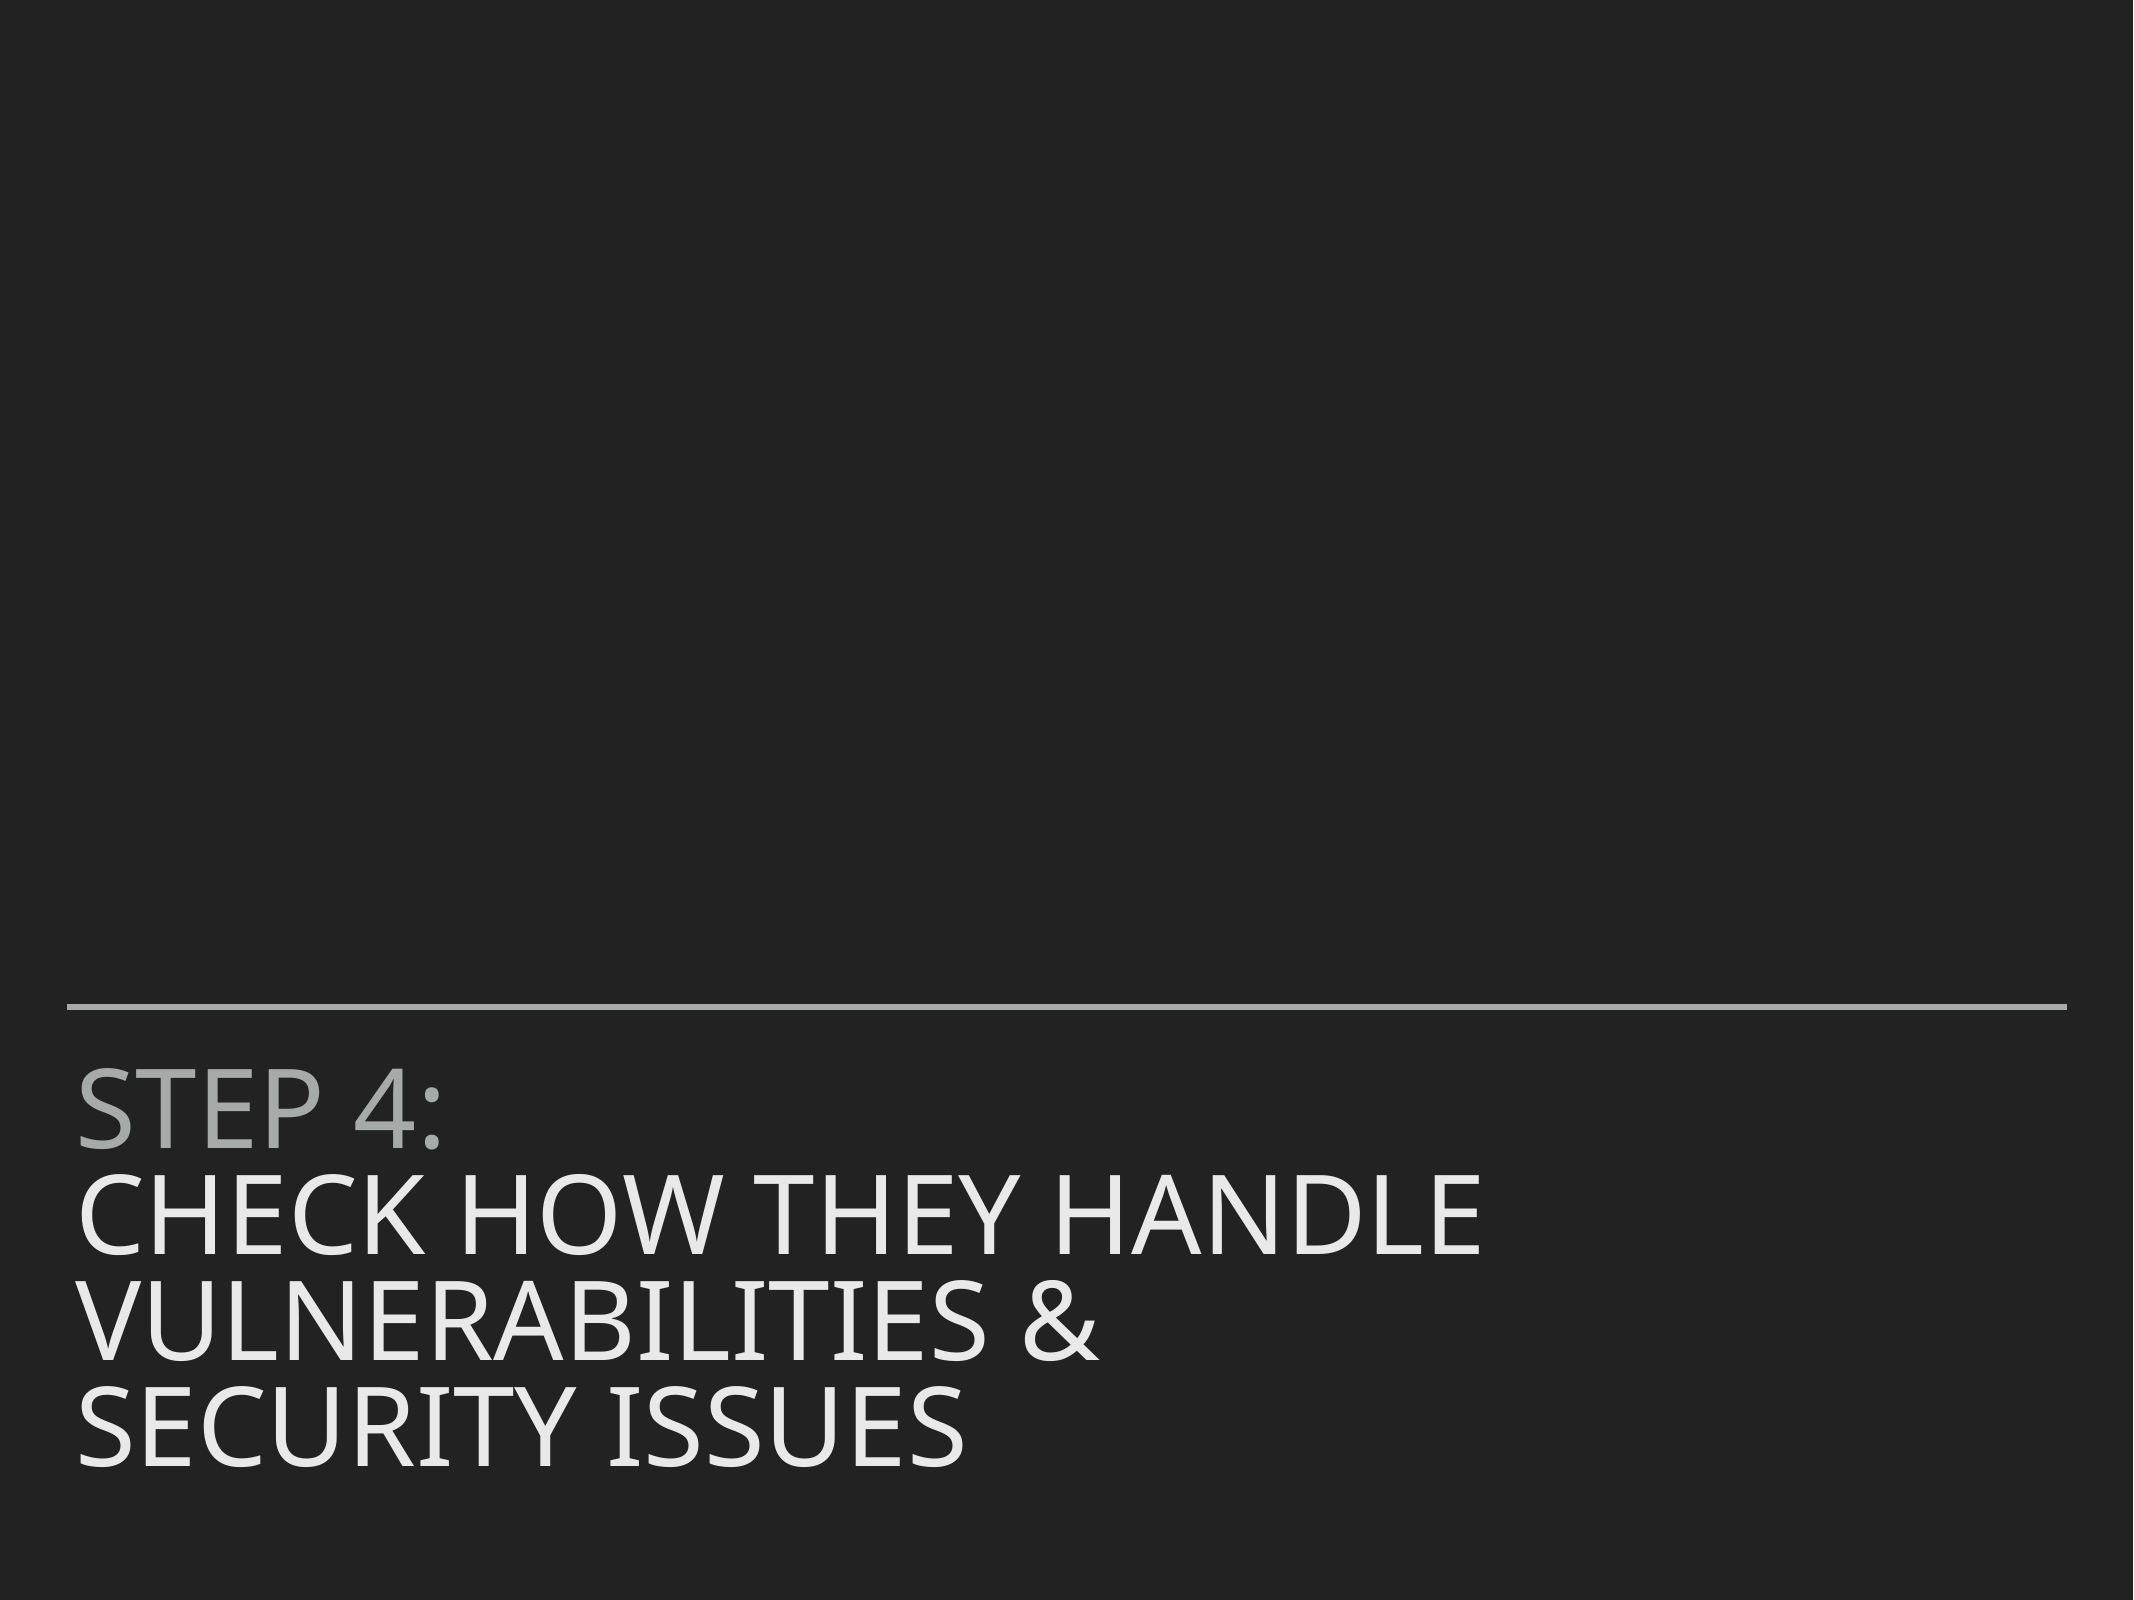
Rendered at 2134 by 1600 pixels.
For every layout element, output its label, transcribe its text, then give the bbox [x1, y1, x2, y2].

title Step 4: Check how they handle vulnerabilities & security issues [66, 1054, 2068, 1500]
